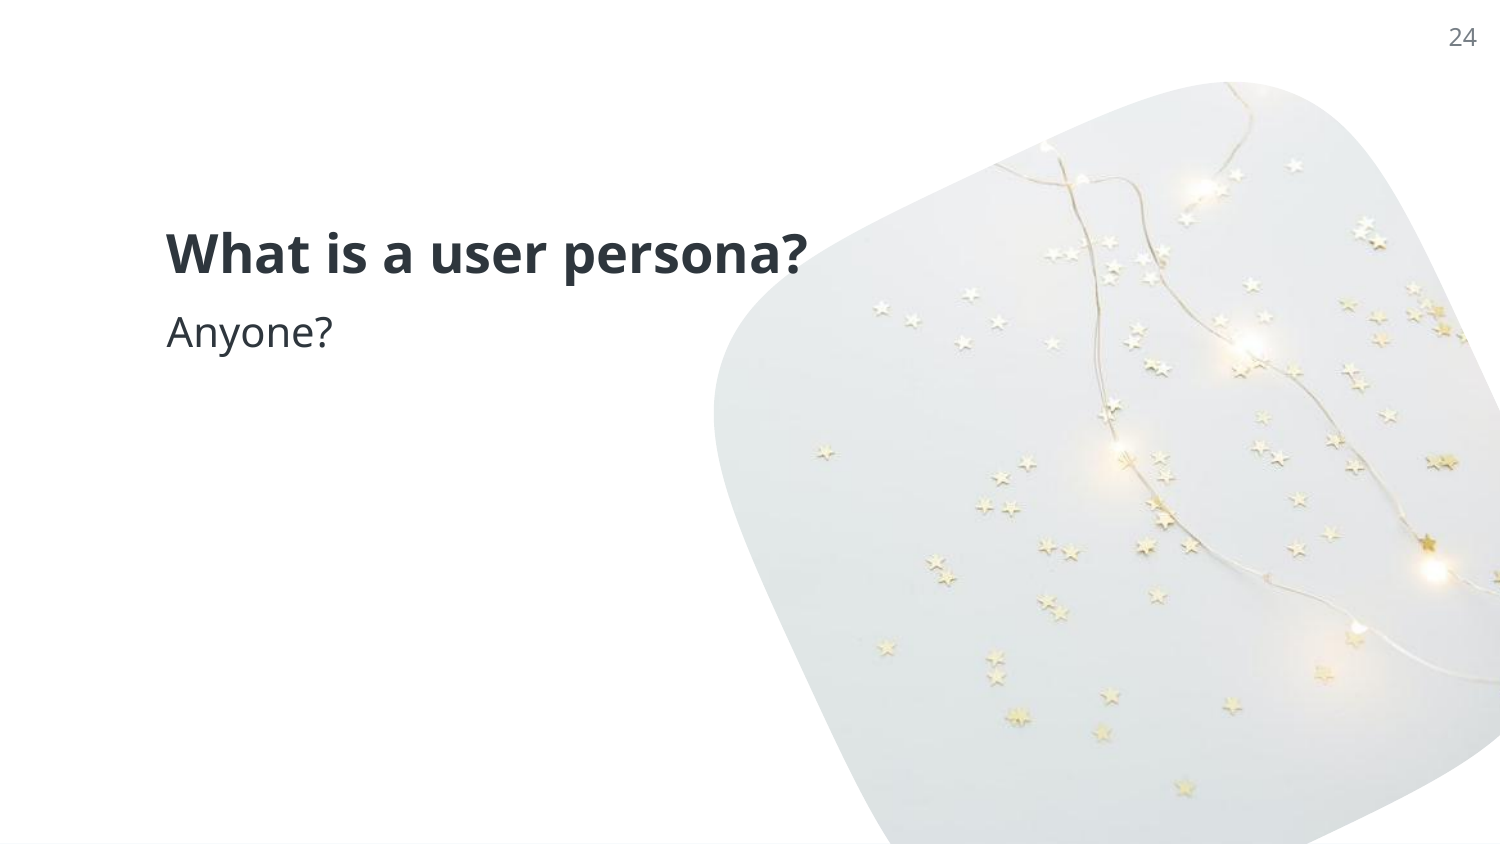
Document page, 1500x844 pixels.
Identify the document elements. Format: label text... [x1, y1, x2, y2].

list Anyone? [166, 305, 708, 640]
slide_number 24 [1387, 21, 1478, 80]
title What is a user persona? [166, 204, 708, 284]
picture [713, 81, 1500, 844]
